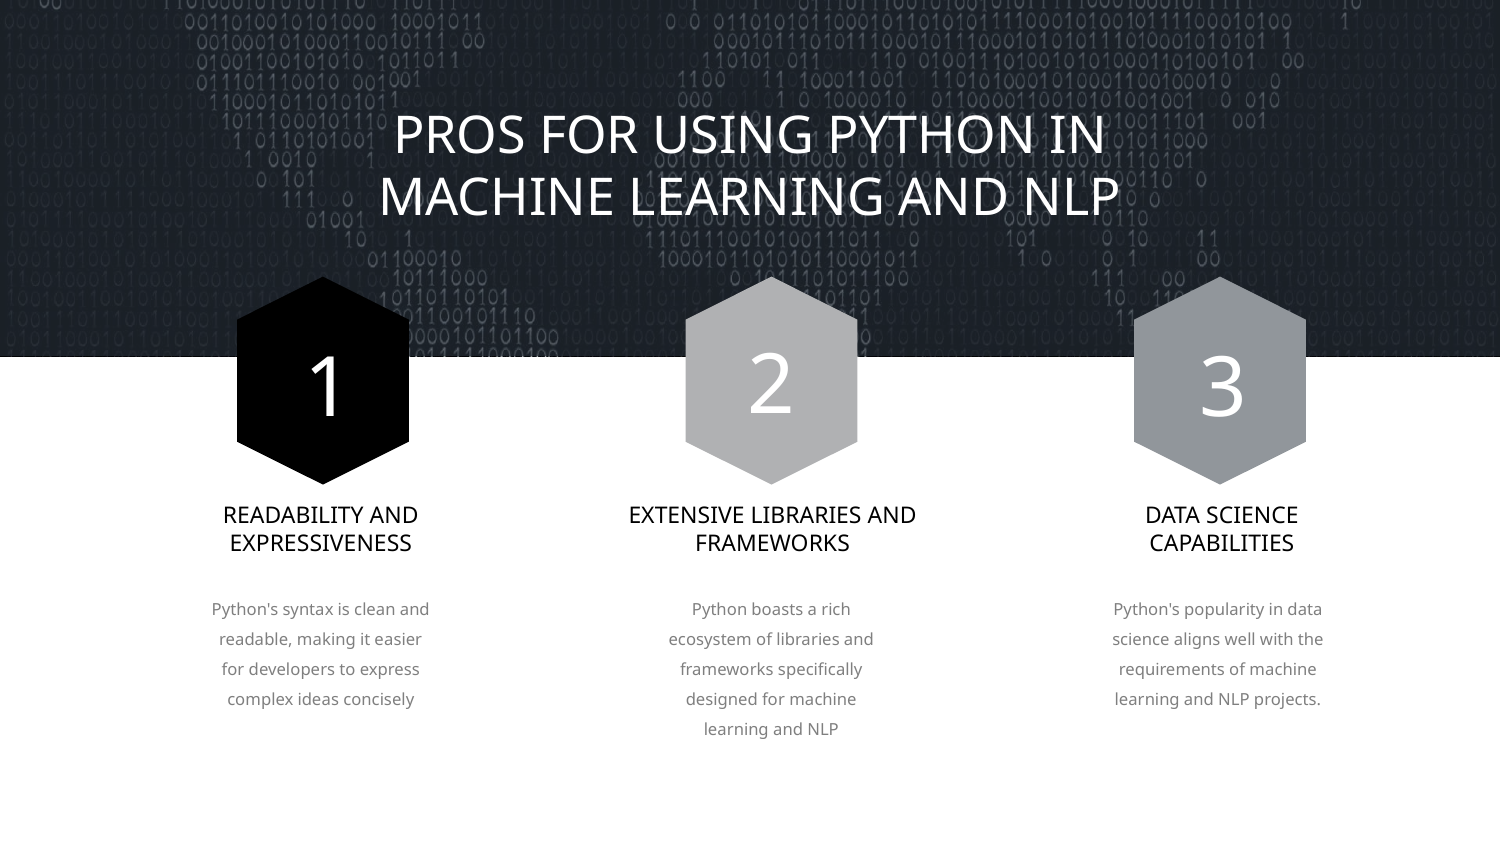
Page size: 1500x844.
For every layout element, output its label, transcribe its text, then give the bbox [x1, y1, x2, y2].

text_box READABILITY AND EXPRESSIVENESS [179, 498, 463, 559]
text_box Python boasts a rich ecosystem of libraries and frameworks specifically designed for machine learning and NLP [641, 573, 902, 754]
text_box 1 [289, 365, 353, 448]
text_box DATA SCIENCE CAPABILITIES [1122, 498, 1321, 535]
text_box Python's syntax is clean and readable, making it easier for developers to express complex ideas concisely [190, 573, 451, 724]
picture [0, 0, 1500, 357]
text_box [685, 365, 858, 485]
text_box 3 [1184, 365, 1249, 448]
text_box [1134, 365, 1306, 485]
text_box 2 [732, 365, 796, 445]
text_box EXTENSIVE LIBRARIES AND FRAMEWORKS [618, 498, 928, 559]
text_box [237, 365, 409, 485]
text_box Python's popularity in data science aligns well with the requirements of machine learning and NLP projects. [1088, 573, 1349, 724]
